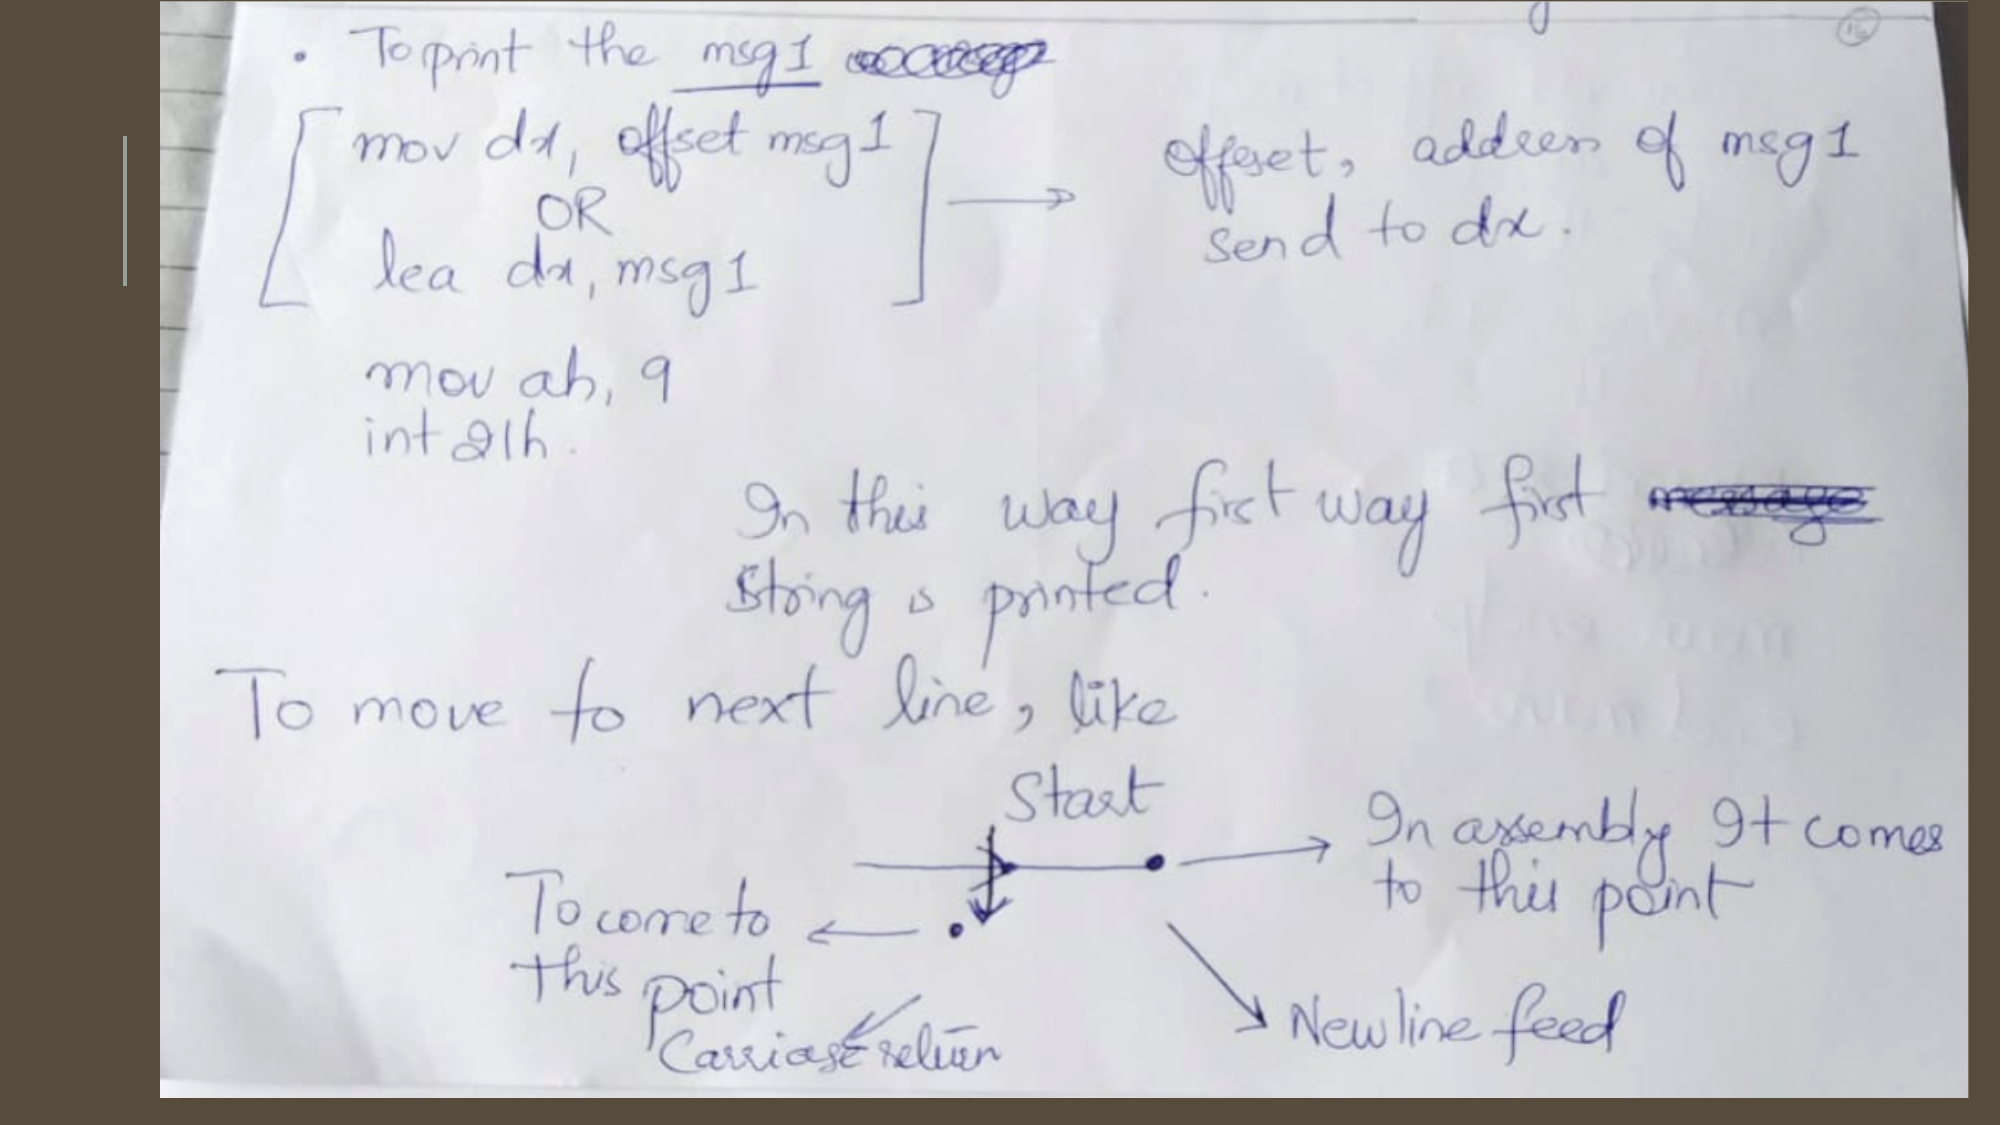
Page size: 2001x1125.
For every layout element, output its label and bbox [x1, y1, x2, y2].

list [515, 0, 1614, 1125]
picture [160, 2, 515, 1098]
picture [1614, 2, 1969, 1098]
